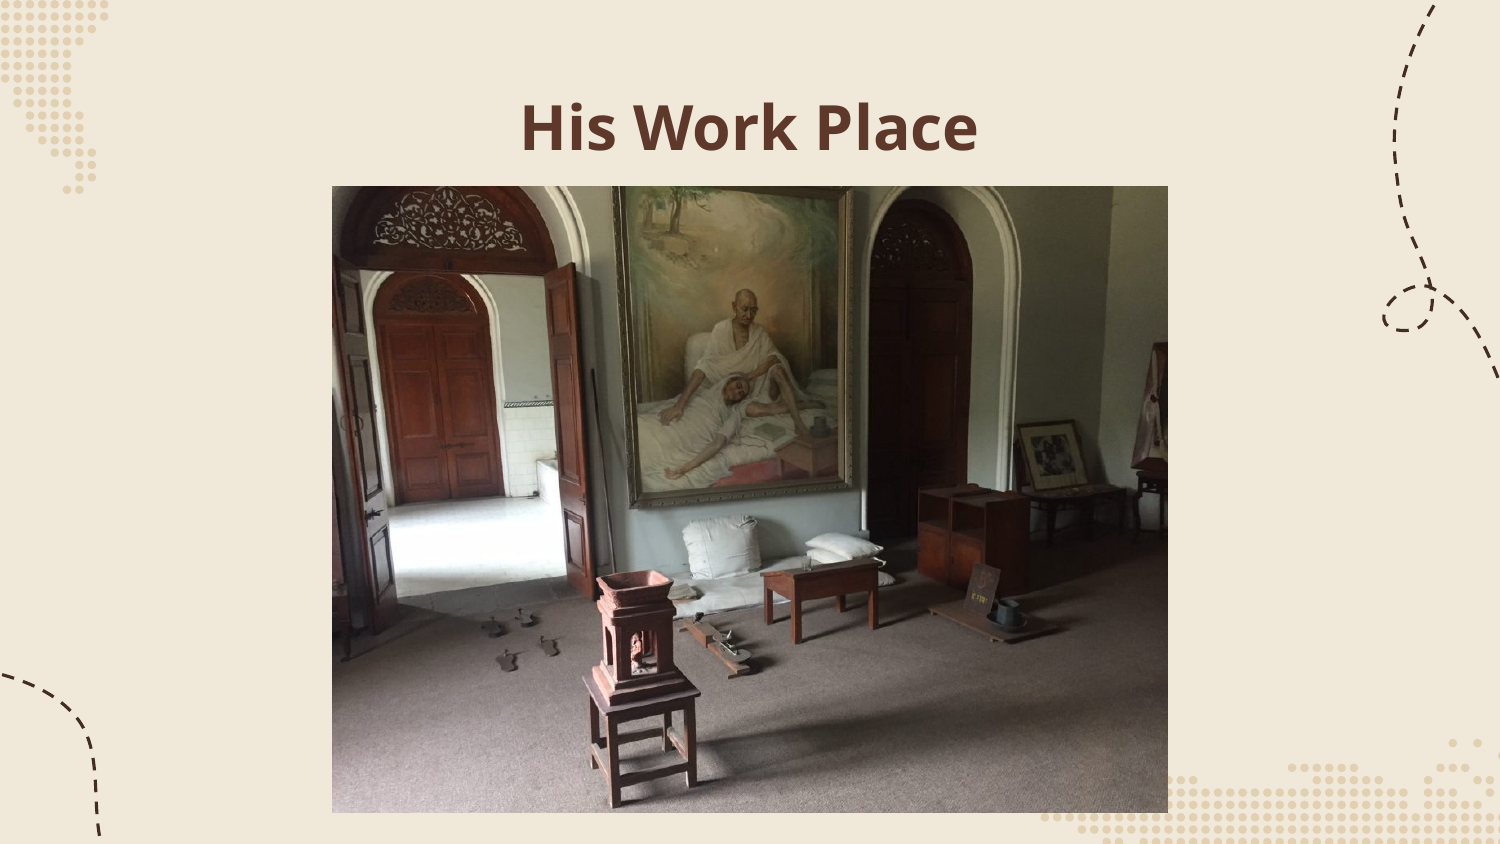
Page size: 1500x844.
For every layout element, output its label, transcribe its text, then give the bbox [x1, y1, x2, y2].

title His Work Place [118, 72, 1382, 167]
picture [331, 185, 1169, 814]
